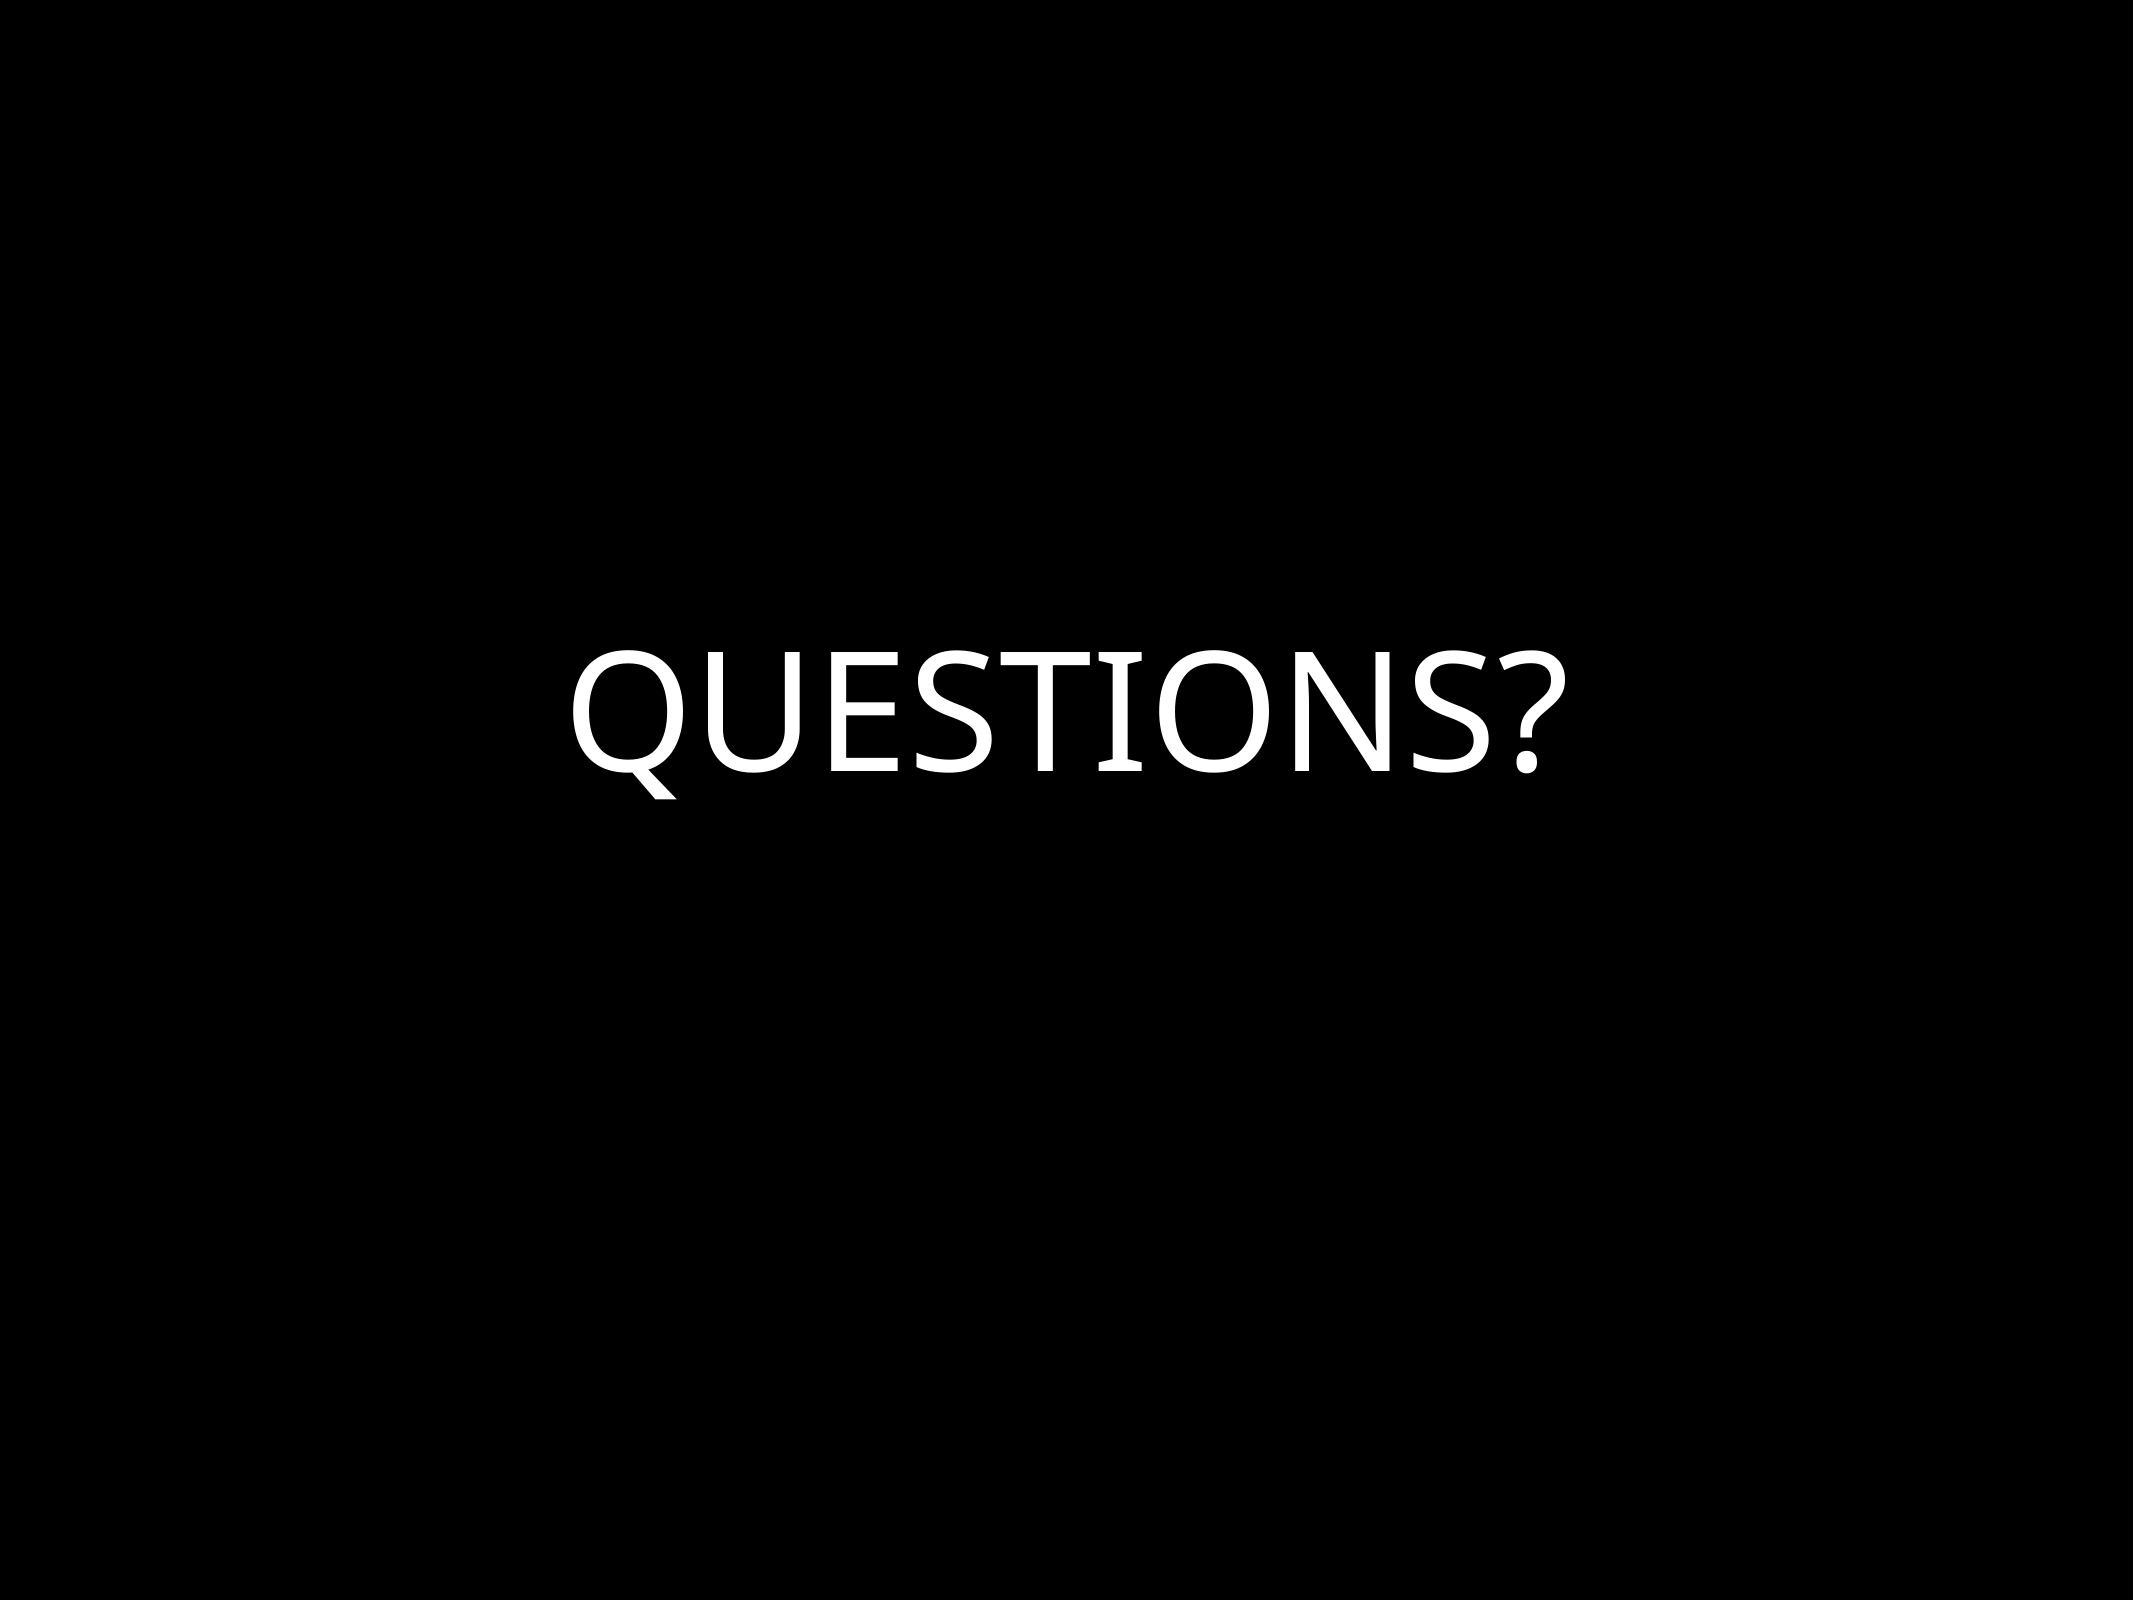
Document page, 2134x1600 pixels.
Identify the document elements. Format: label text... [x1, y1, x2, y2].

title QUESTIONS? [155, 445, 1978, 965]
